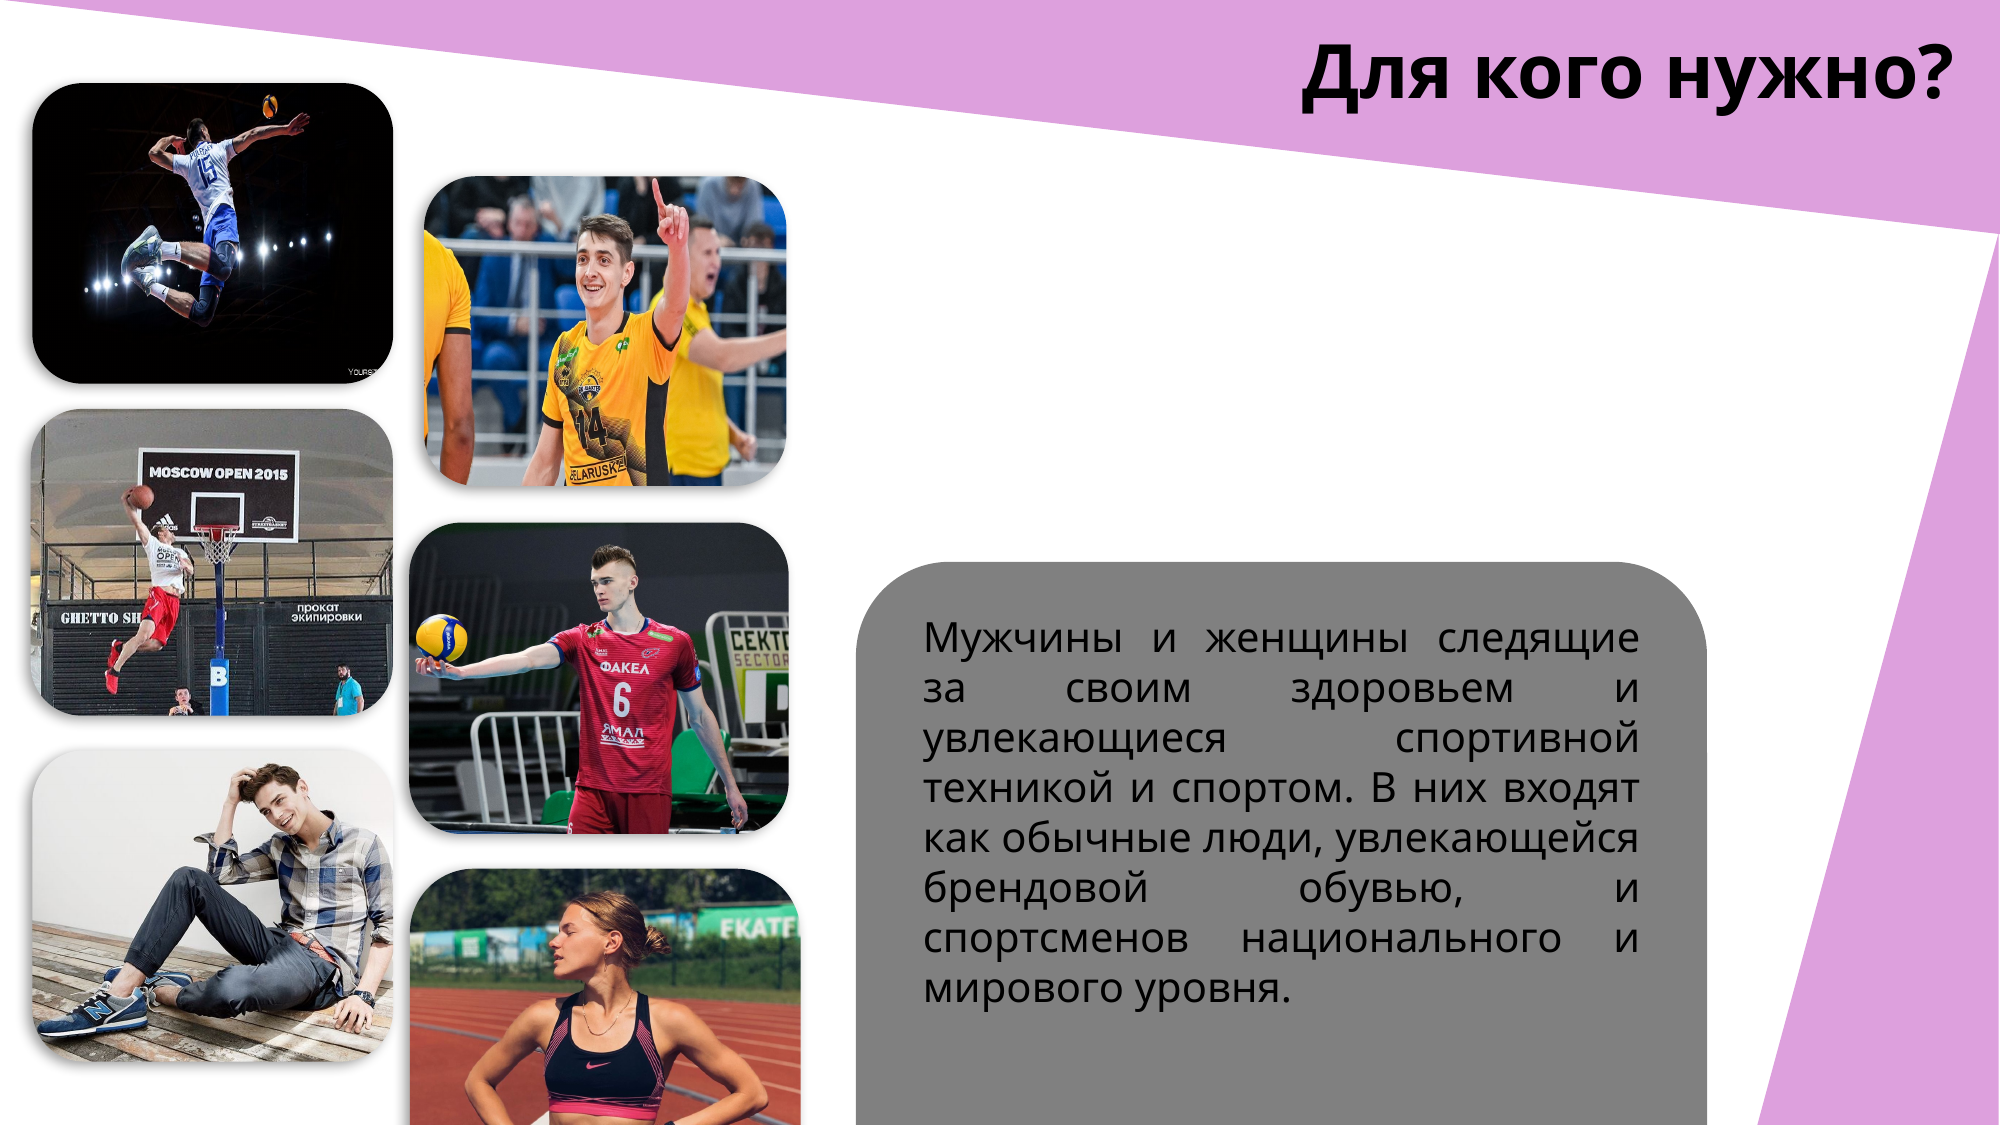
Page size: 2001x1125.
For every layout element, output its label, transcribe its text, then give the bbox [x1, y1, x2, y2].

picture [30, 408, 393, 716]
text_box Мужчины и женщины следящие за своим здоровьем и увлекающиеся спортивной техникой и спортом. В них входят как обычные люди, увлекающейся брендовой обувью, и спортсменов национального и мирового уровня. [907, 603, 1656, 1019]
text_box [0, 0, 2000, 235]
text_box [1756, 233, 2000, 1125]
picture [409, 868, 801, 1125]
picture [424, 176, 787, 486]
text_box [854, 560, 1709, 1125]
title Для кого нужно? [1177, 26, 1971, 160]
picture [32, 750, 394, 1062]
picture [32, 83, 394, 384]
picture [409, 522, 789, 834]
